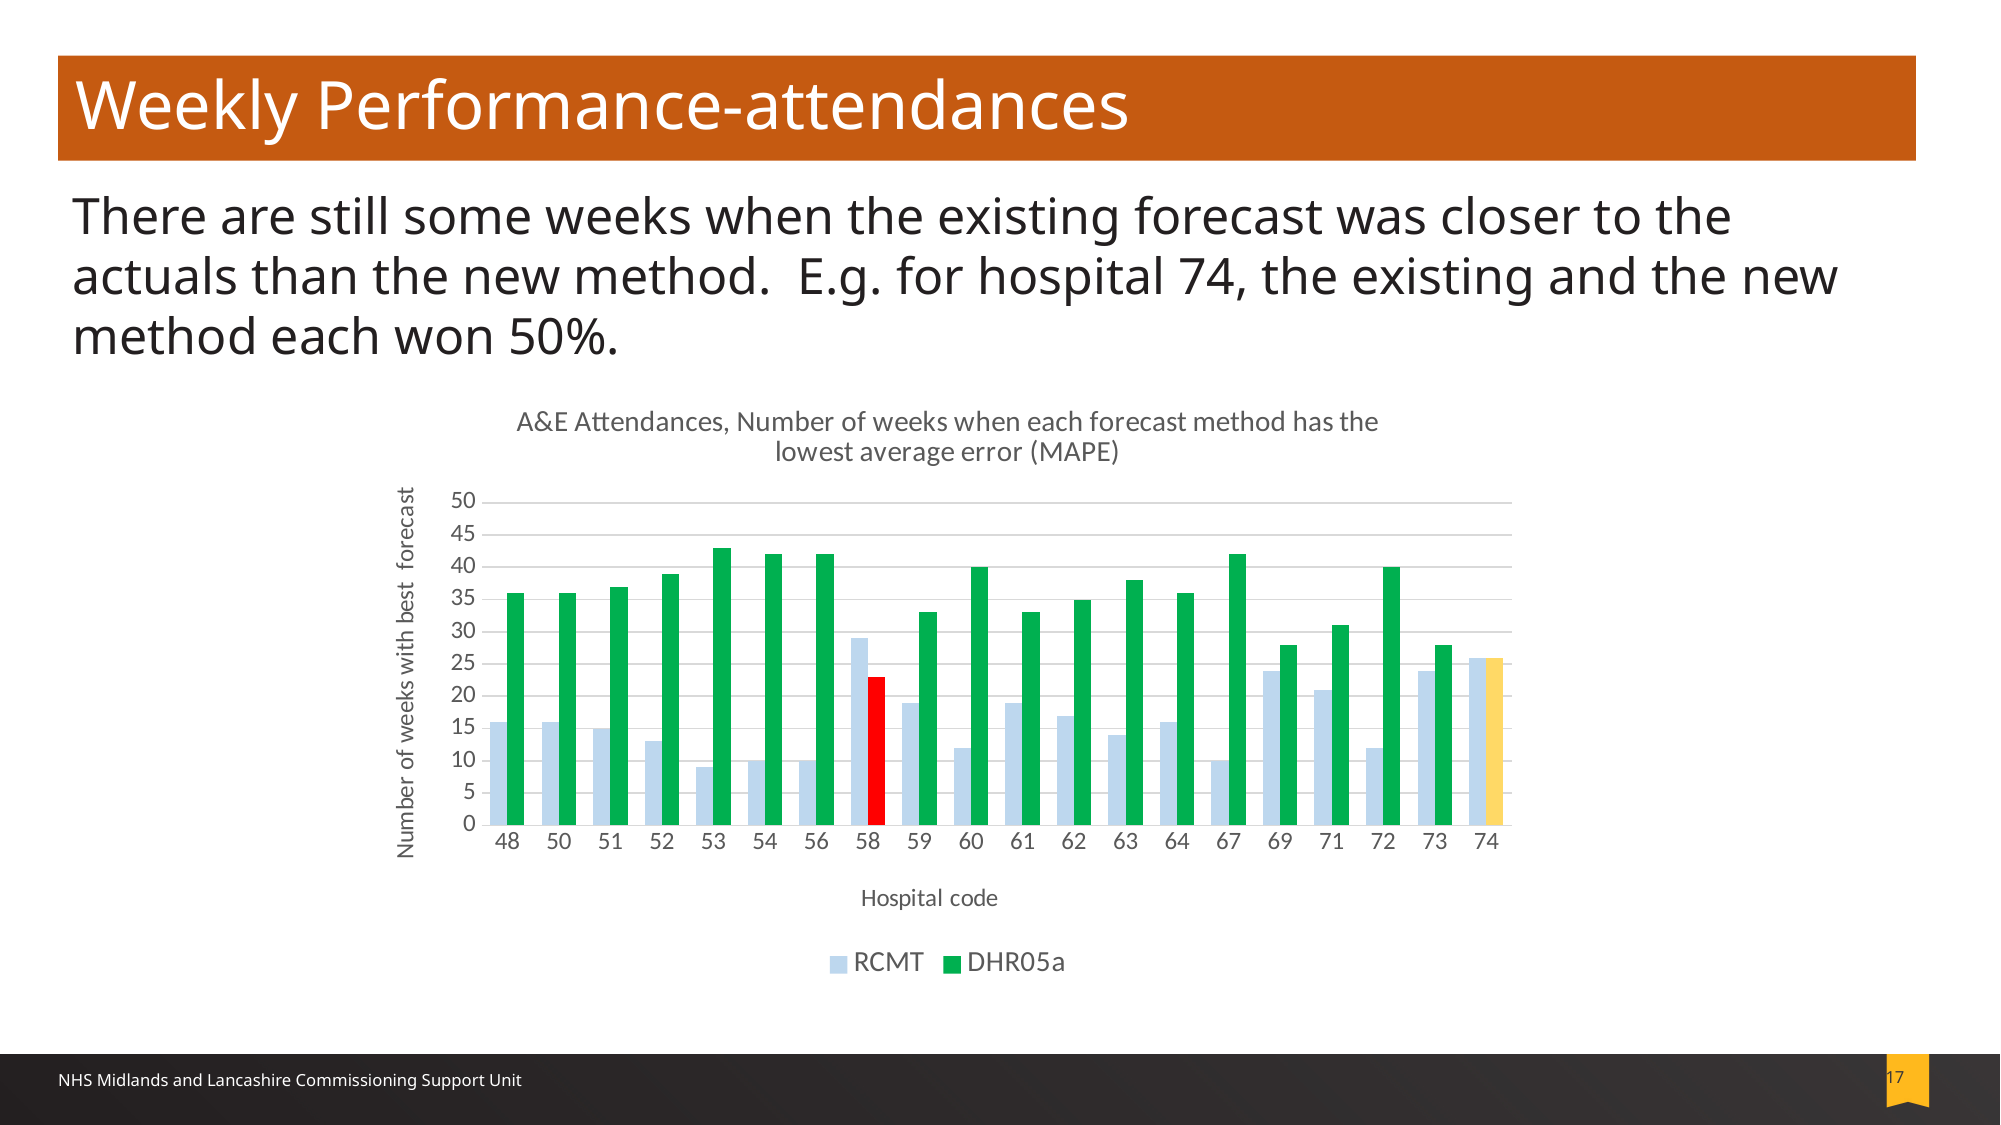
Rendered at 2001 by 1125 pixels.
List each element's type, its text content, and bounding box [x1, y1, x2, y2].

picture [0, 1054, 2000, 1125]
footer NHS Midlands and Lancashire Commissioning Support Unit [58, 1053, 1838, 1124]
slide_number 17 [1874, 1053, 1916, 1103]
text_box There are still some weeks when the existing forecast was closer to the actuals than the new method. E.g. for hospital 74, the existing and the new method each won 50%. [58, 177, 1916, 372]
chart [360, 381, 1536, 986]
text_box Weekly Performance-attendances [58, 55, 1916, 161]
